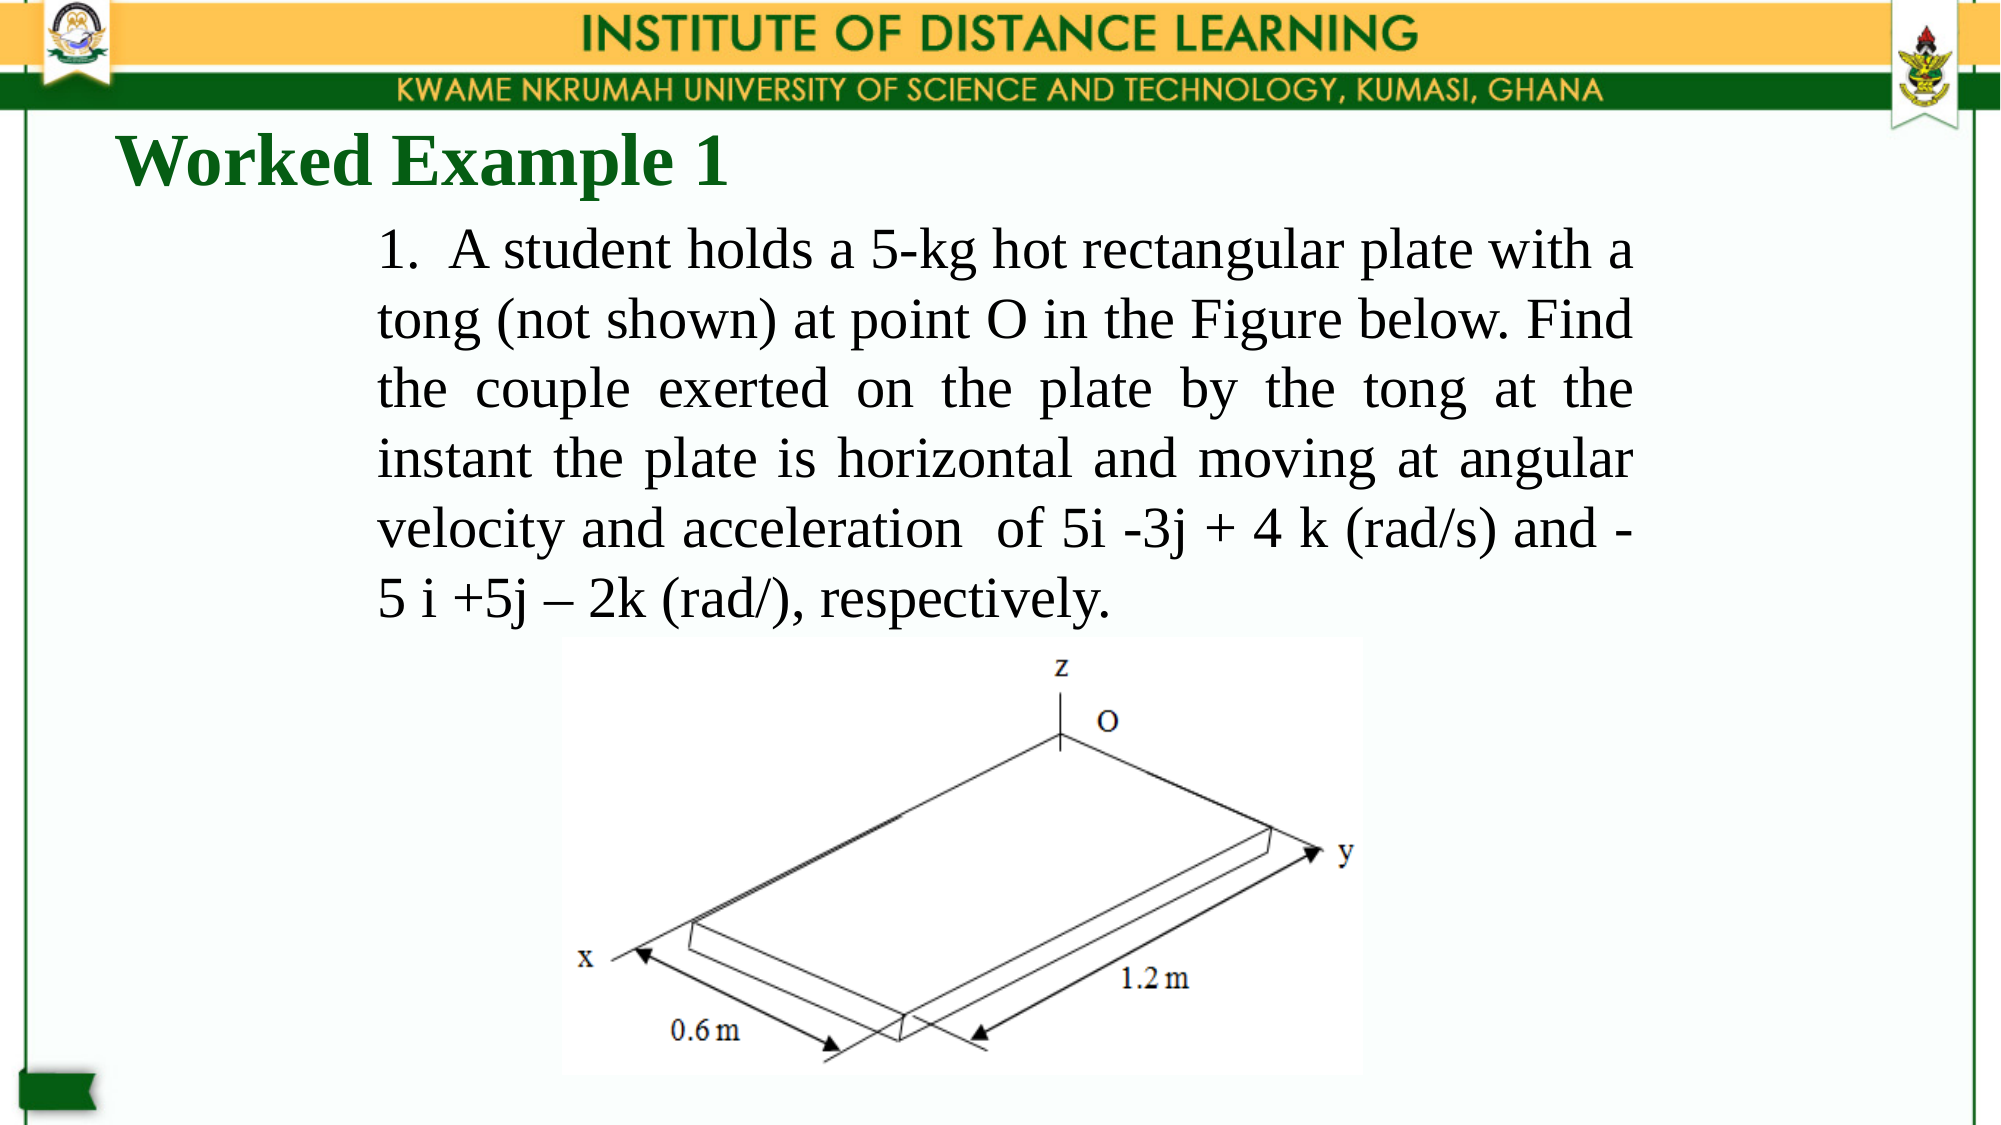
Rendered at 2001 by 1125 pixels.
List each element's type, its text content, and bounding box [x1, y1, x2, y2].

title Worked Example 1 [99, 86, 1825, 235]
picture [0, 0, 2001, 1125]
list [562, 637, 1363, 1075]
